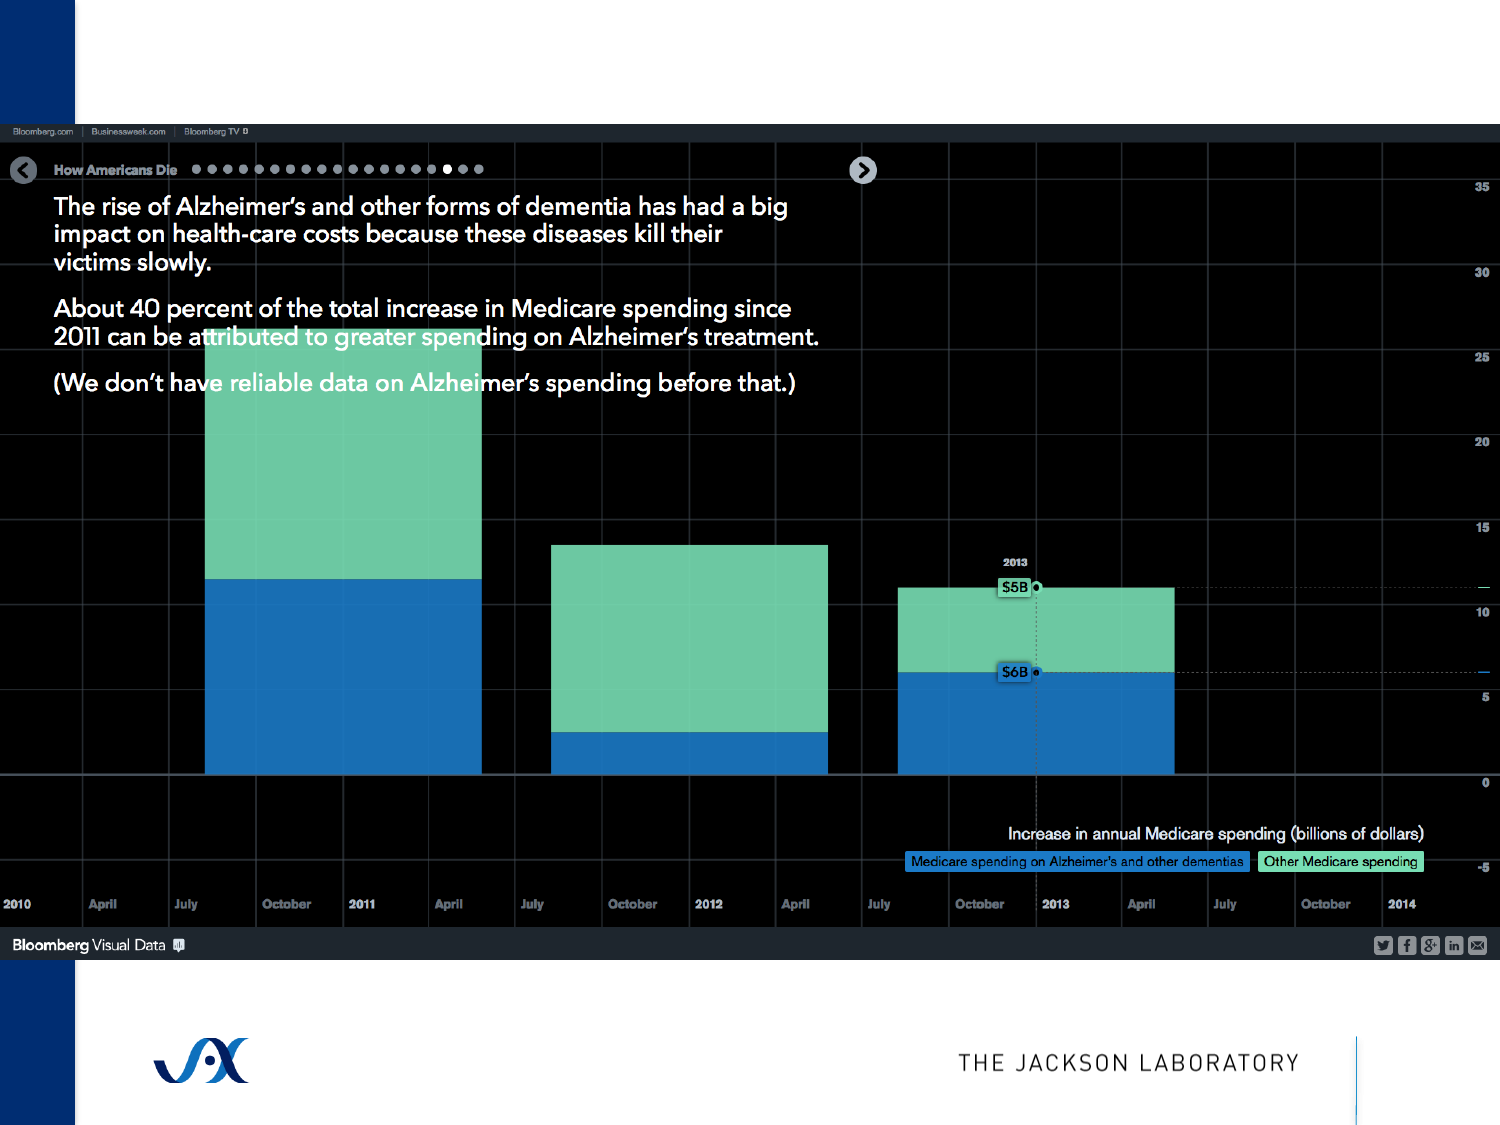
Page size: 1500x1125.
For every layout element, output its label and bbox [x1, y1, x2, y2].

picture [0, 124, 1500, 960]
picture [943, 1023, 1313, 1099]
picture [140, 1022, 269, 1099]
